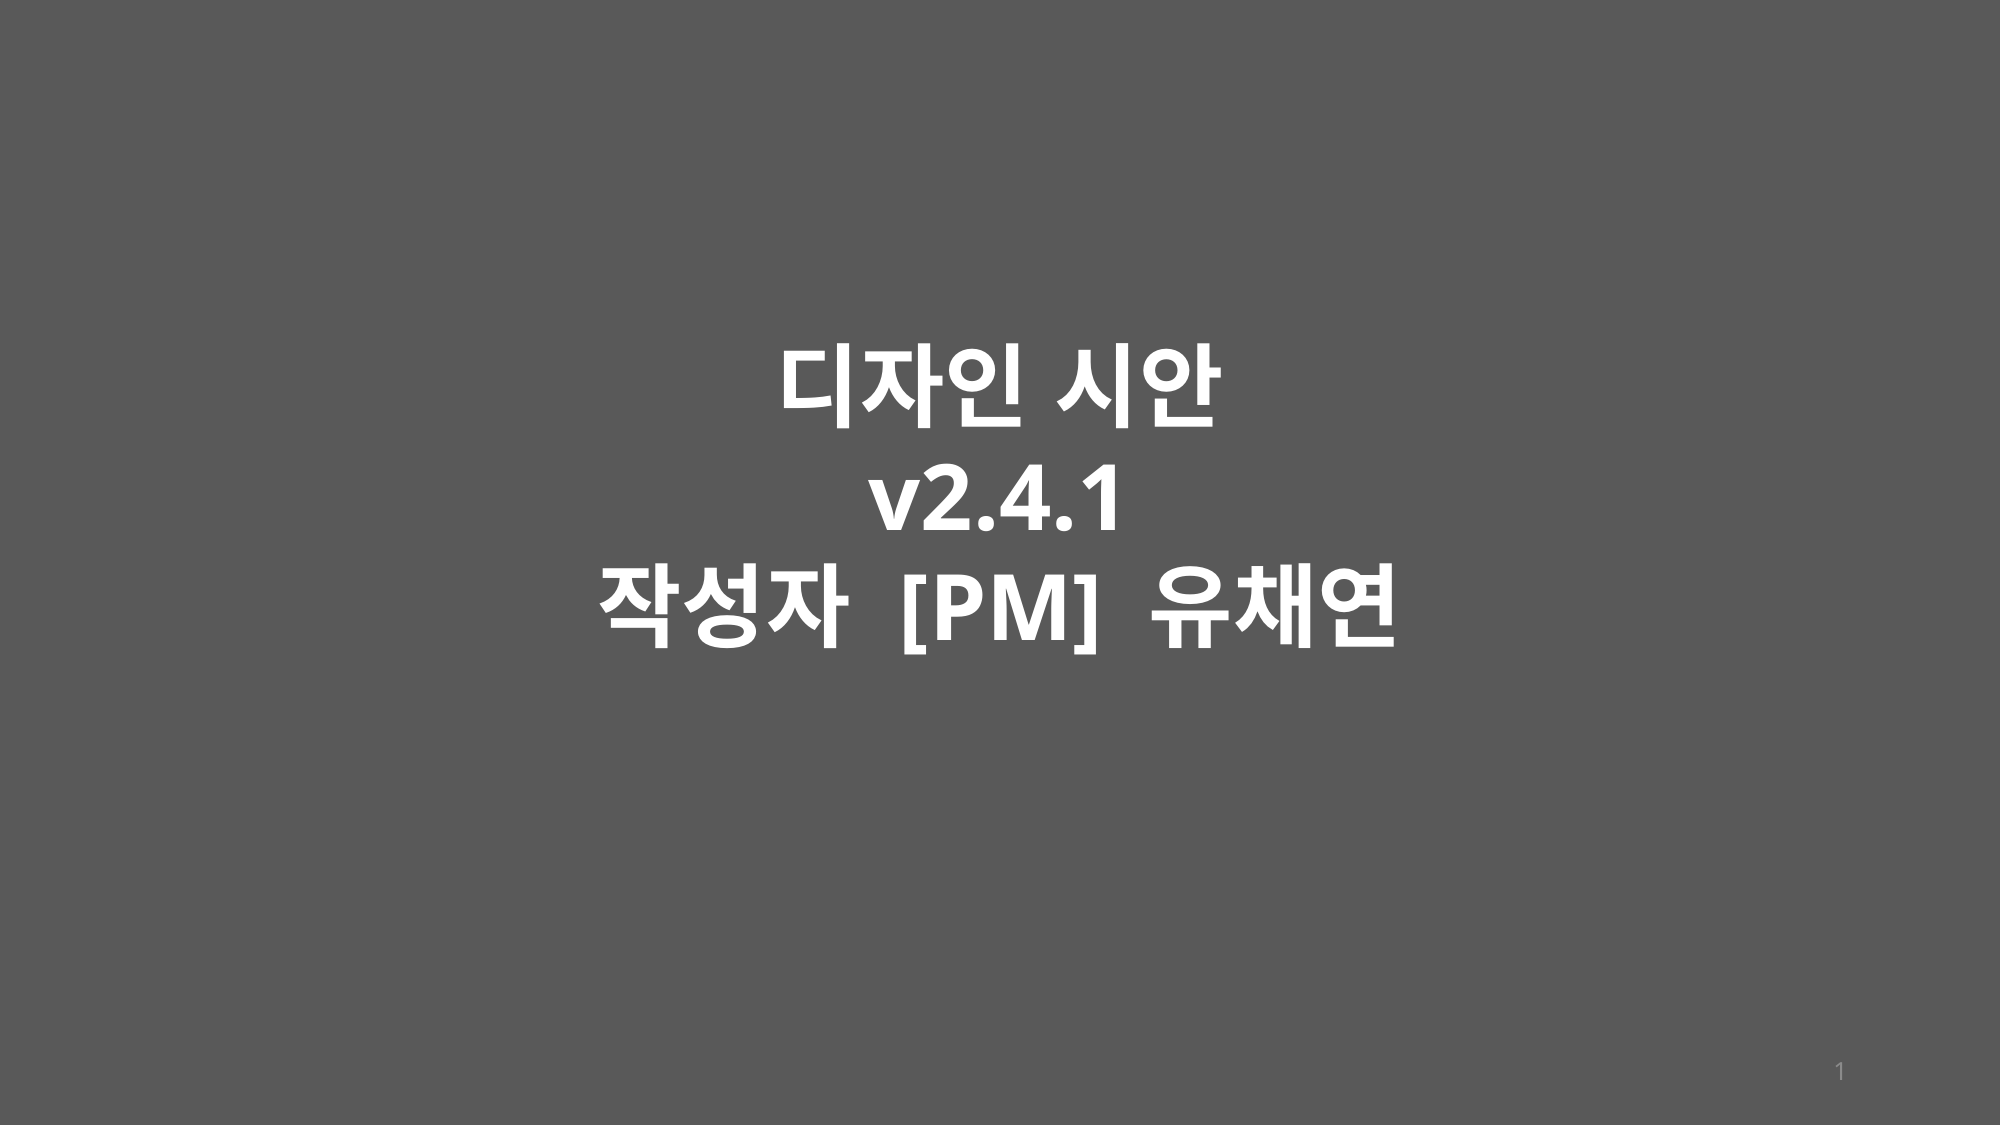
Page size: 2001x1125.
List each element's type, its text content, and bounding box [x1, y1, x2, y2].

text_box 디자인 시안 v2.4.1 작성자 [PM] 유채연 [400, 321, 1600, 712]
slide_number 1 [1412, 1042, 1863, 1103]
